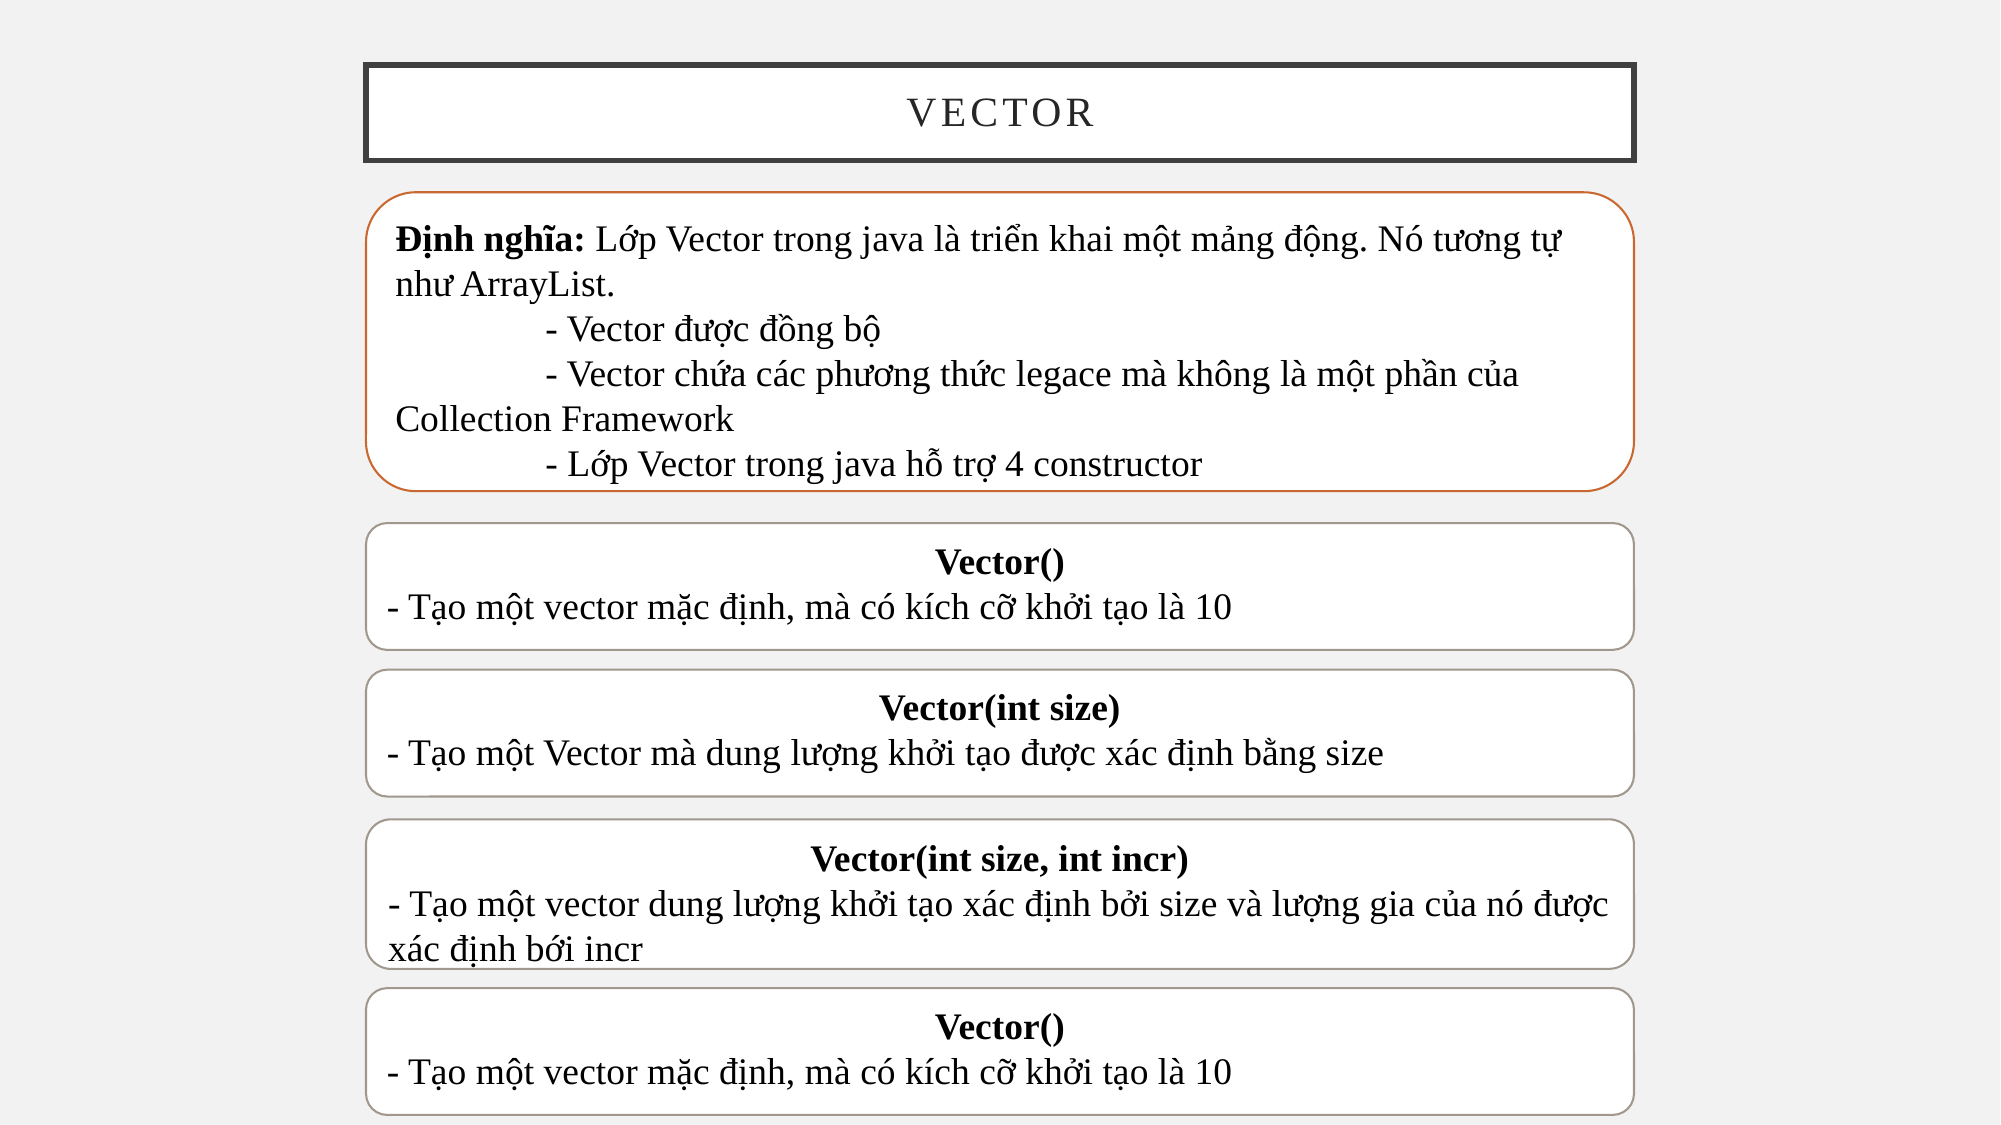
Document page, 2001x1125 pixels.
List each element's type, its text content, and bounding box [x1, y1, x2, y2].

text_box Vector() - Tạo một vector mặc định, mà có kích cỡ khởi tạo là 10 [364, 987, 1636, 1116]
text_box Định nghĩa: Lớp Vector trong java là triển khai một mảng động. Nó tương tự như ArrayList. - Vector được đồng bộ - Vector chứa các phương thức legace mà không là một phần của Collection Framework - Lớp Vector trong java hỗ trợ 4 constructor [364, 191, 1636, 493]
text_box vector [366, 65, 1634, 161]
text_box Vector(int size, int incr) - Tạo một vector dung lượng khởi tạo xác định bởi size và lượng gia của nó được xác định bới incr [364, 818, 1636, 970]
text_box Vector() - Tạo một vector mặc định, mà có kích cỡ khởi tạo là 10 [364, 522, 1636, 651]
text_box Vector(int size) - Tạo một Vector mà dung lượng khởi tạo được xác định bằng size [364, 668, 1636, 798]
